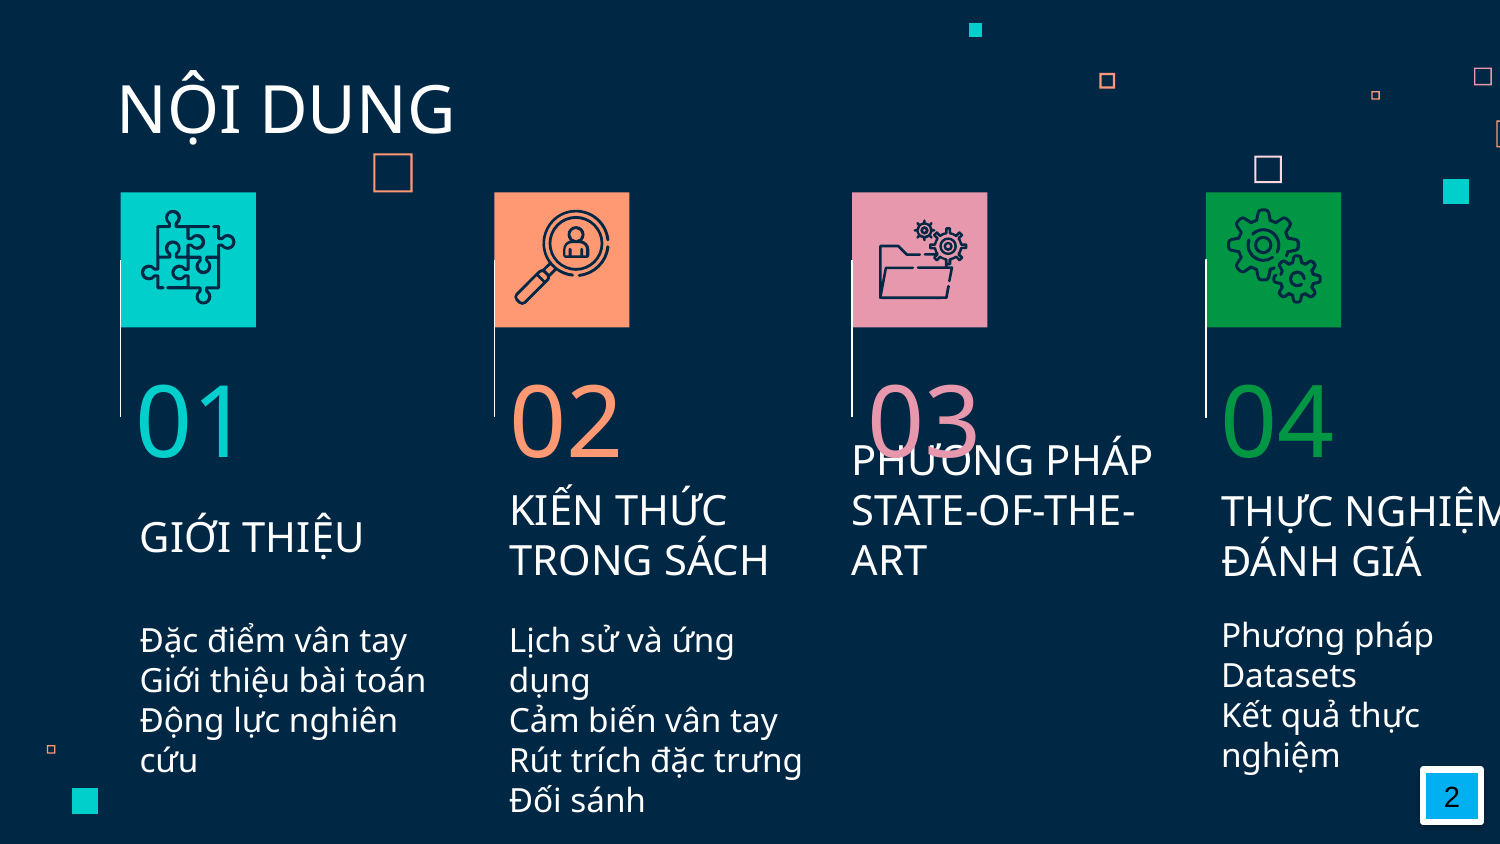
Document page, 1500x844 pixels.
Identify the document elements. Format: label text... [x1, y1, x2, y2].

text_box [852, 192, 988, 328]
subtitle Đặc điểm vân tay Giới thiệu bài toán Động lực nghiên cứu [124, 604, 464, 759]
title KIẾN THỨC TRONG SÁCH [494, 470, 805, 600]
text_box [1205, 192, 1342, 328]
subtitle Lịch sử và ứng dụng Cảm biến vân tay Rút trích đặc trưng Đối sánh [493, 604, 832, 740]
text_box [120, 192, 256, 328]
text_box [1226, 208, 1322, 304]
title PHƯƠNG PHÁP STATE-OF-THE-ART [836, 470, 1205, 599]
title 02 [494, 370, 782, 465]
title GIỚI THIỆU [124, 493, 478, 576]
title NỘI DUNG [101, 67, 853, 163]
text_box [373, 153, 413, 193]
text_box [494, 192, 630, 328]
text_box THỰC NGHIỆM, ĐÁNH GIÁ [1205, 470, 1500, 600]
text_box [140, 209, 236, 305]
text_box 2 [1420, 766, 1484, 825]
text_box 04 [1205, 370, 1494, 465]
title 01 [120, 370, 409, 465]
title 03 [852, 370, 1140, 465]
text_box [878, 219, 968, 300]
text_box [513, 209, 610, 306]
subtitle Phương pháp Datasets Kết quả thực nghiệm [1205, 600, 1451, 795]
